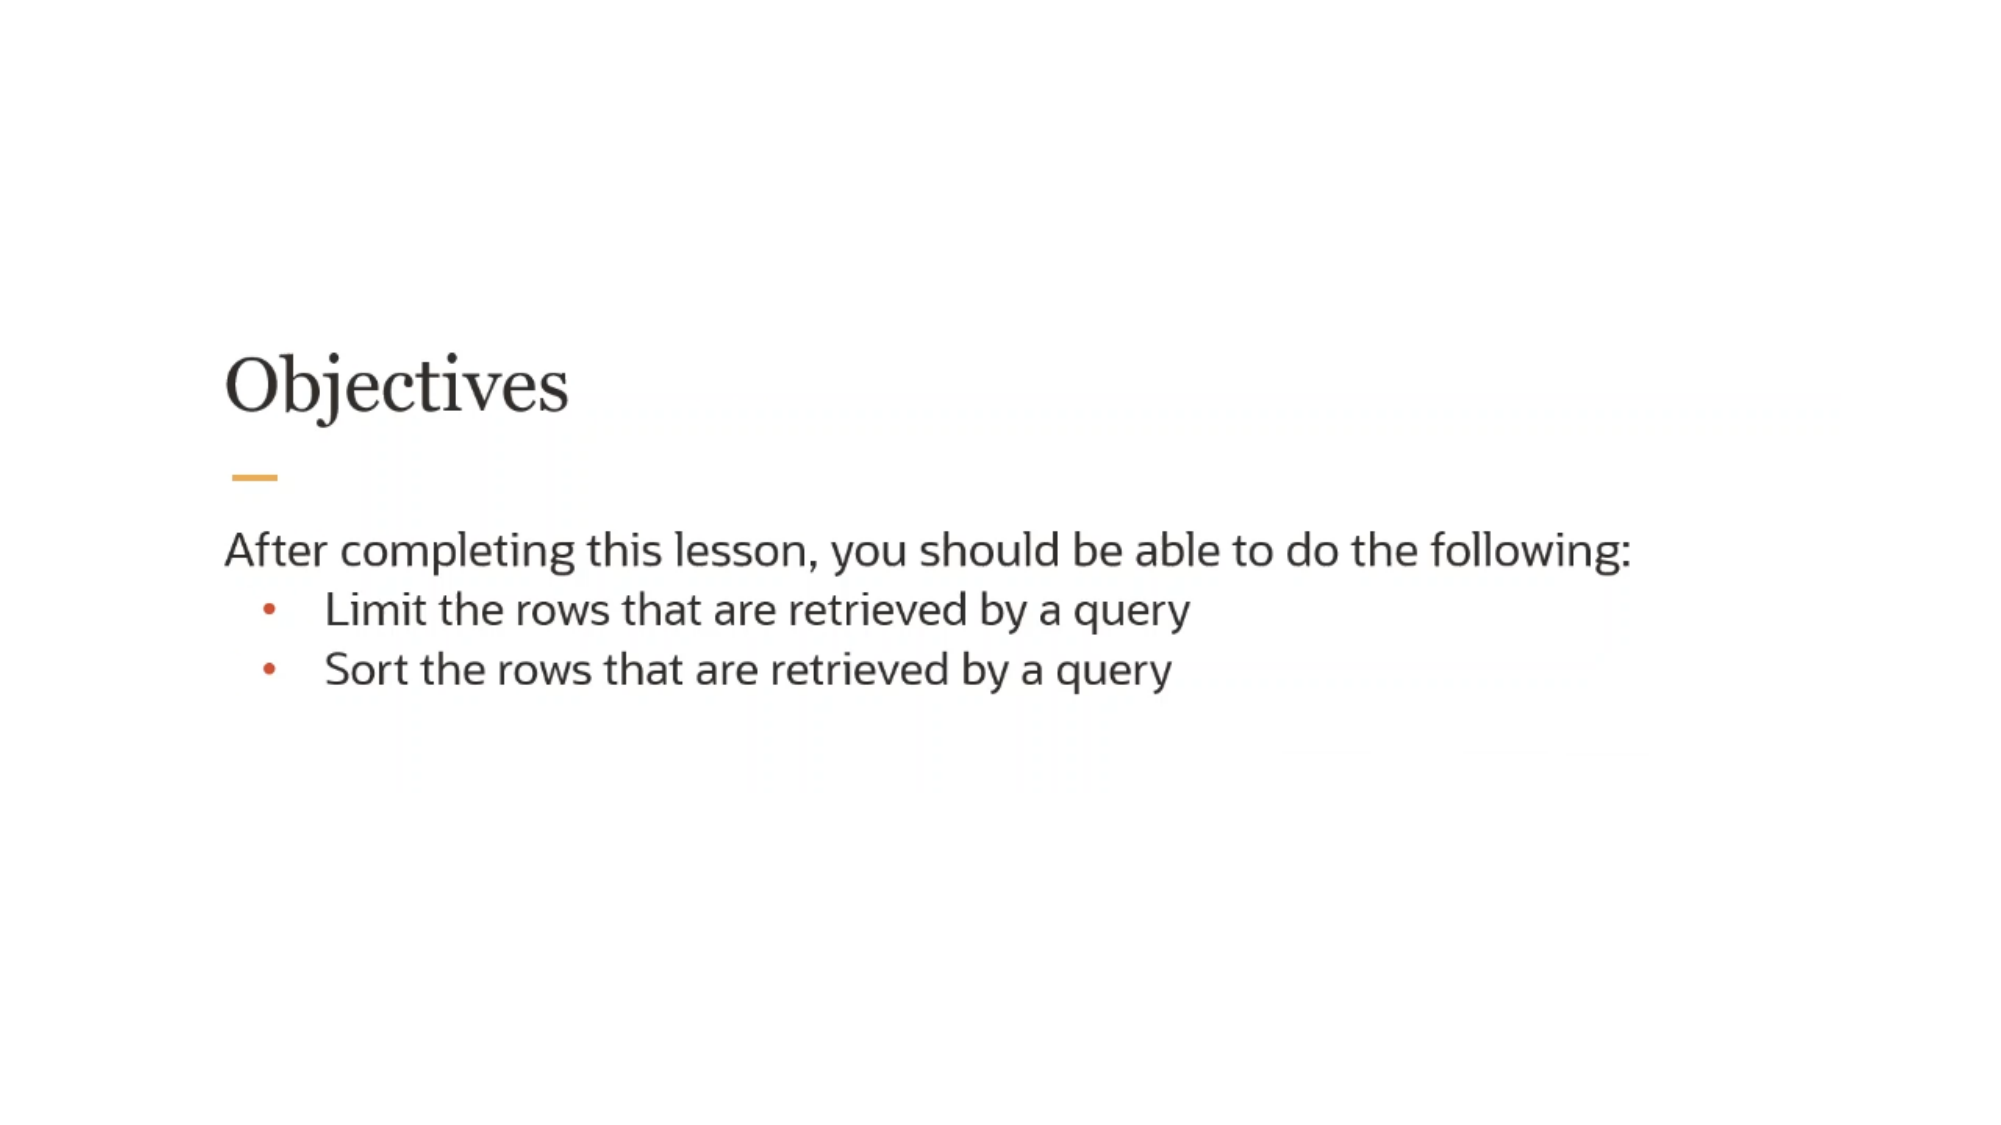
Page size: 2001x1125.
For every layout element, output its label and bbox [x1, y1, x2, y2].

picture [159, 331, 1841, 793]
